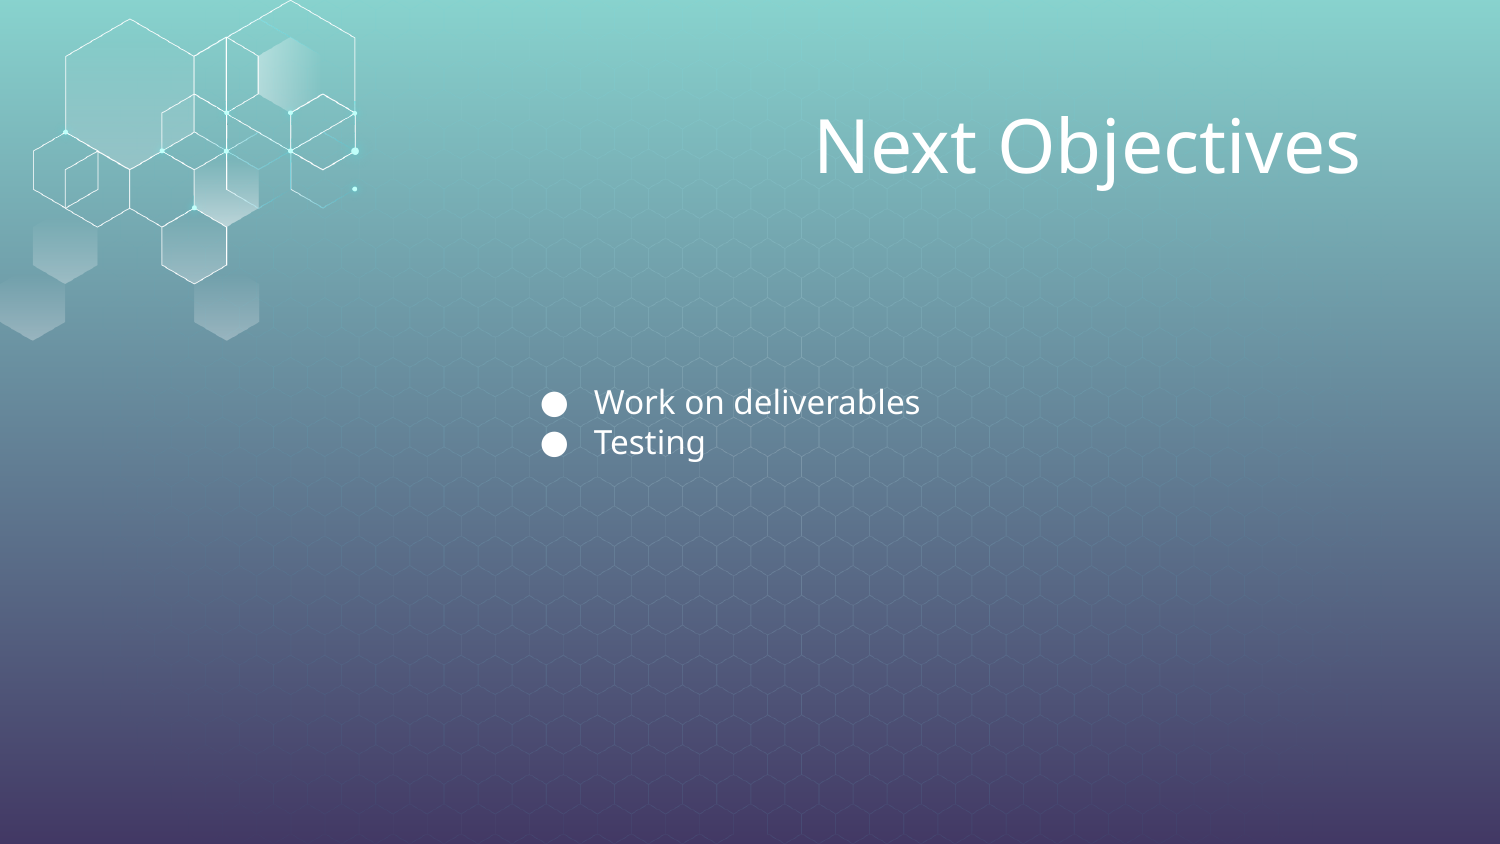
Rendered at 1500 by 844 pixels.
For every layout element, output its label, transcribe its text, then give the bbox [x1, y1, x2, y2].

title Next Objectives [0, 83, 1378, 194]
picture [0, 0, 1398, 844]
text_box Work on deliverables Testing [503, 366, 996, 477]
